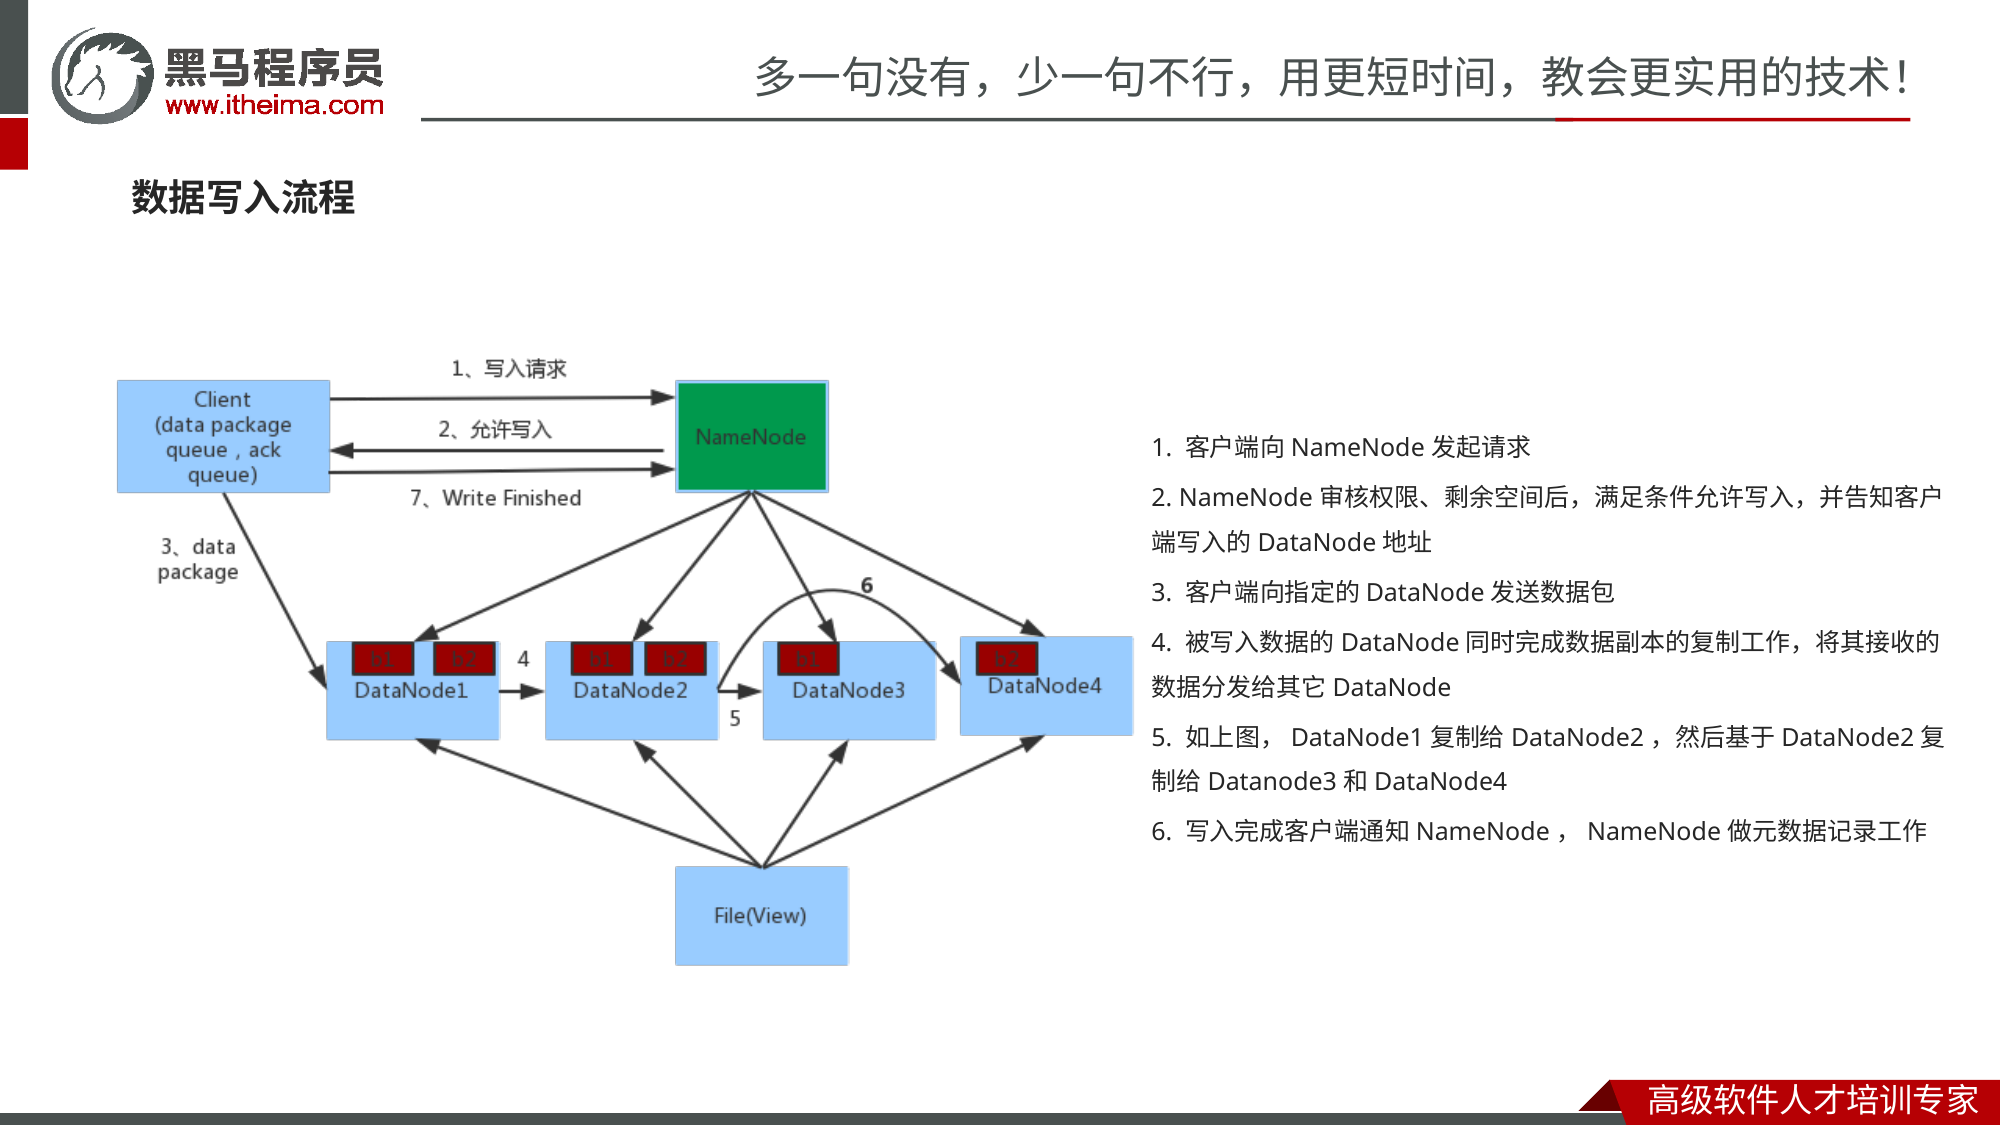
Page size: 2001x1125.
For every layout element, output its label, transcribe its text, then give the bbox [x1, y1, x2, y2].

picture [50, 26, 384, 125]
picture [43, 271, 1181, 1015]
list 1. 客户端向NameNode发起请求 2. NameNode审核权限、剩余空间后，满足条件允许写入，并告知客户端写入的DataNode地址 3. 客户端向指定的DataNode发送数据包 4. 被写入数据的DataNode同时完成数据副本的复制工作，将其接收的数据分发给其它DataNode 5. 如上图，DataNode1复制给DataNode2，然后基于DataNode2复制给Datanode3和DataNode4 6. 写入完成客户端通知NameNode，NameNode做元数据记录工作 [1186, 409, 1975, 877]
list 数据写入流程 [116, 154, 1872, 239]
